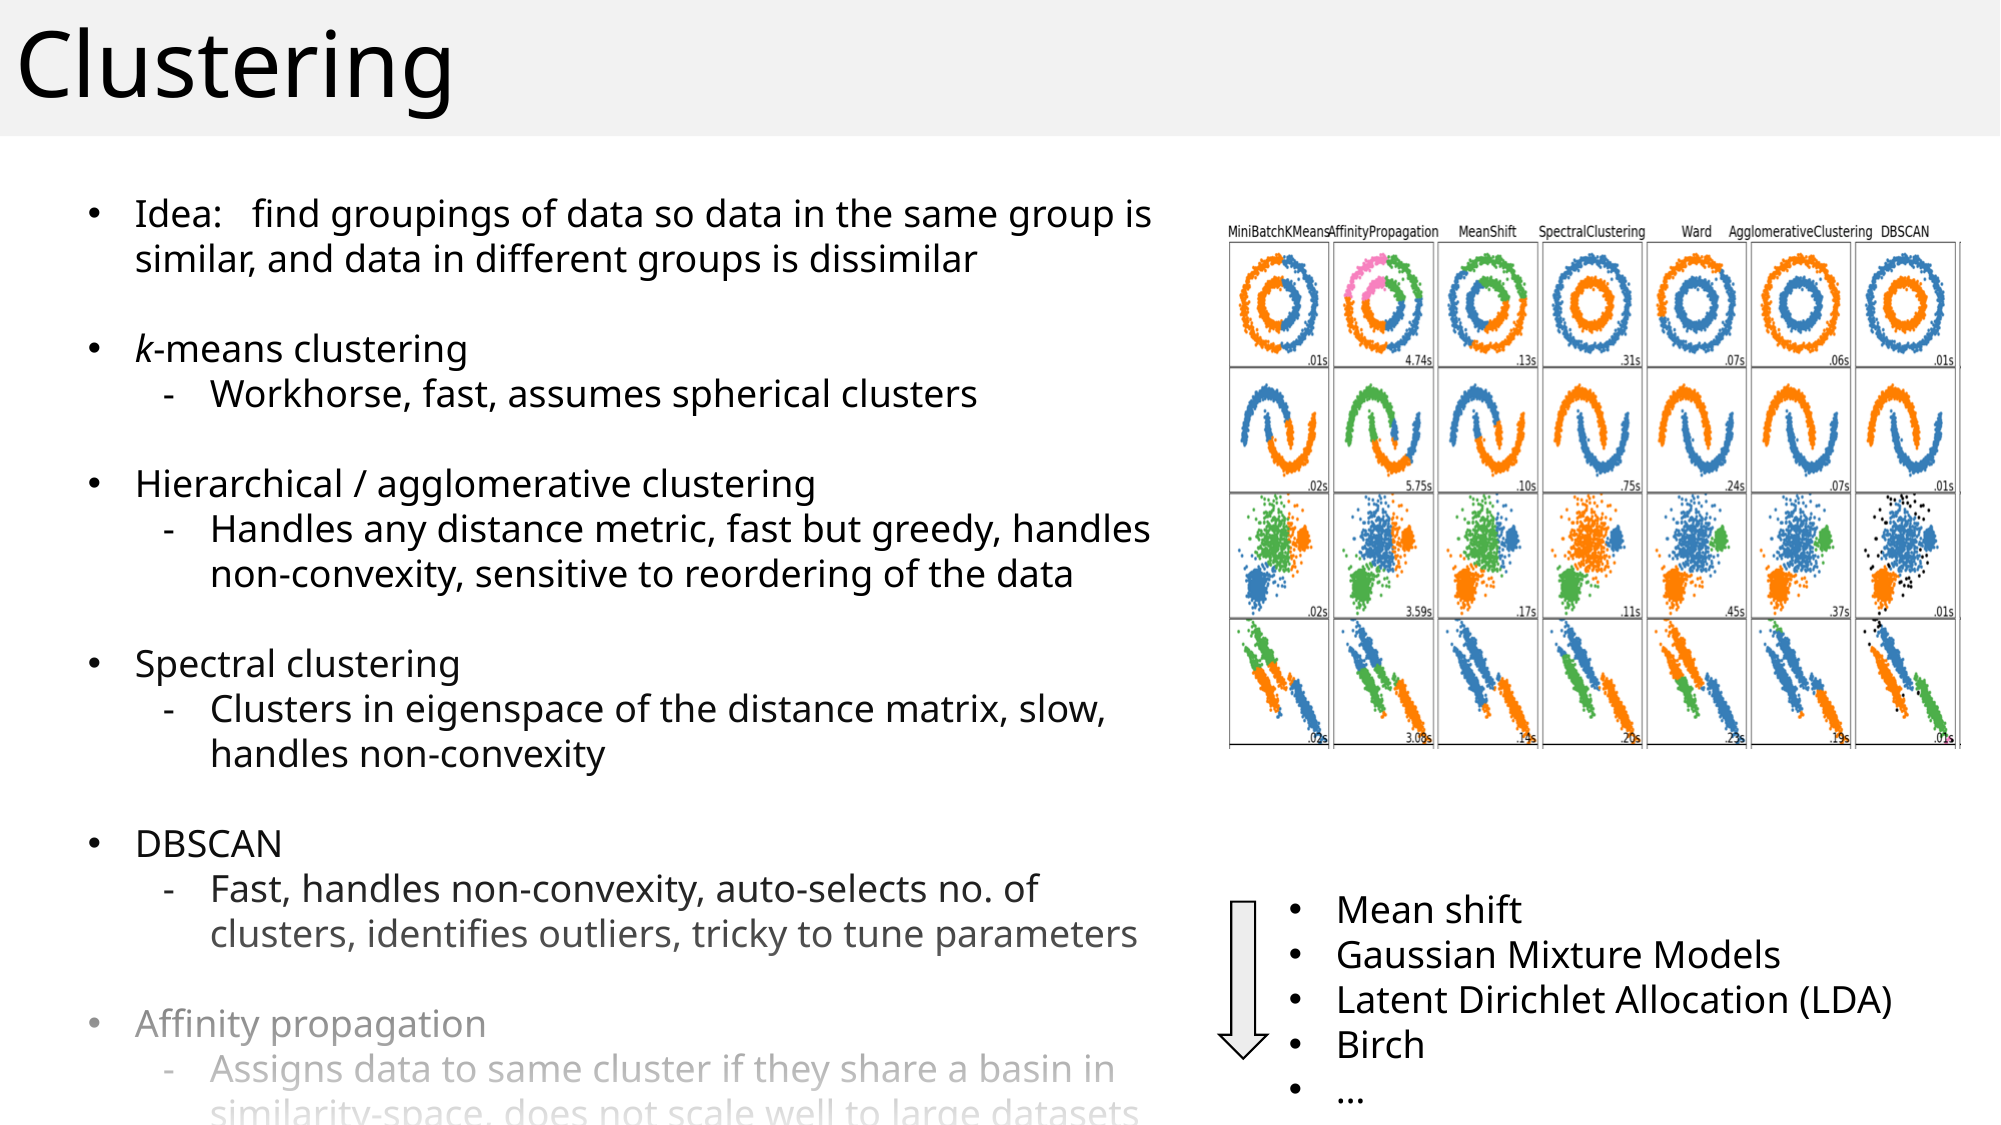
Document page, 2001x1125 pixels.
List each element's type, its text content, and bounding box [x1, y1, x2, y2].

text_box Mean shift Gaussian Mixture Models Latent Dirichlet Allocation (LDA) Birch … [1274, 878, 1908, 1119]
title Clustering [0, 0, 2000, 137]
text_box [1216, 900, 1270, 1061]
text_box Idea: find groupings of data so data in the same group is similar, and data in different groups is dissimilar k-means clustering Workhorse, fast, assumes spherical clusters Hierarchical / agglomerative clustering Handles any distance metric, fast but greedy, handles non-convexity, sensitive to reordering of the data Spectral clustering Clusters in eigenspace of the distance matrix, slow, handles non-convexity DBSCAN Fast, handles non-convexity, auto-selects no. of clusters, identifies outliers, tricky to tune parameters Affinity propagation Assigns data to same cluster if they share a basin in similarity-space, does not scale well to large datasets [73, 182, 1189, 604]
picture [1221, 216, 1961, 749]
text_box [51, 604, 1189, 1125]
